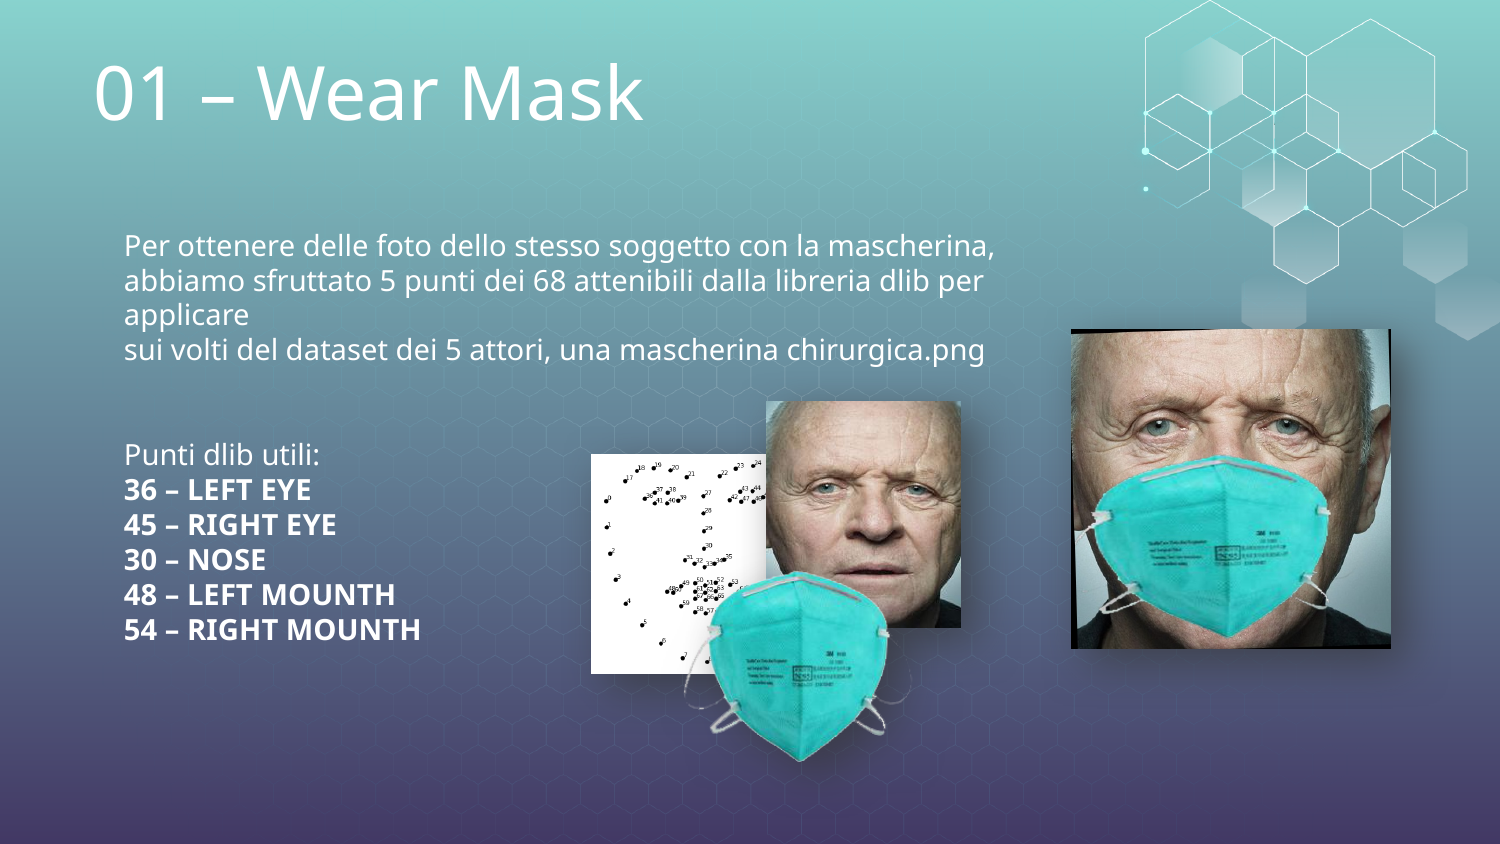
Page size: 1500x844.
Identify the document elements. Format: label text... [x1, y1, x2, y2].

title 01 – Wear Mask [78, 30, 1072, 149]
text_box Per ottenere delle foto dello stesso soggetto con la mascherina, abbiamo sfruttato 5 punti dei 68 attenibili dalla libreria dlib per applicare sui volti del dataset dei 5 attori, una mascherina chirurgica.png Punti dlib utili: 36 – LEFT EYE 45 – RIGHT EYE 30 – NOSE 48 – LEFT MOUNTH 54 – RIGHT MOUNTH [109, 219, 1018, 689]
picture [102, 0, 1500, 844]
